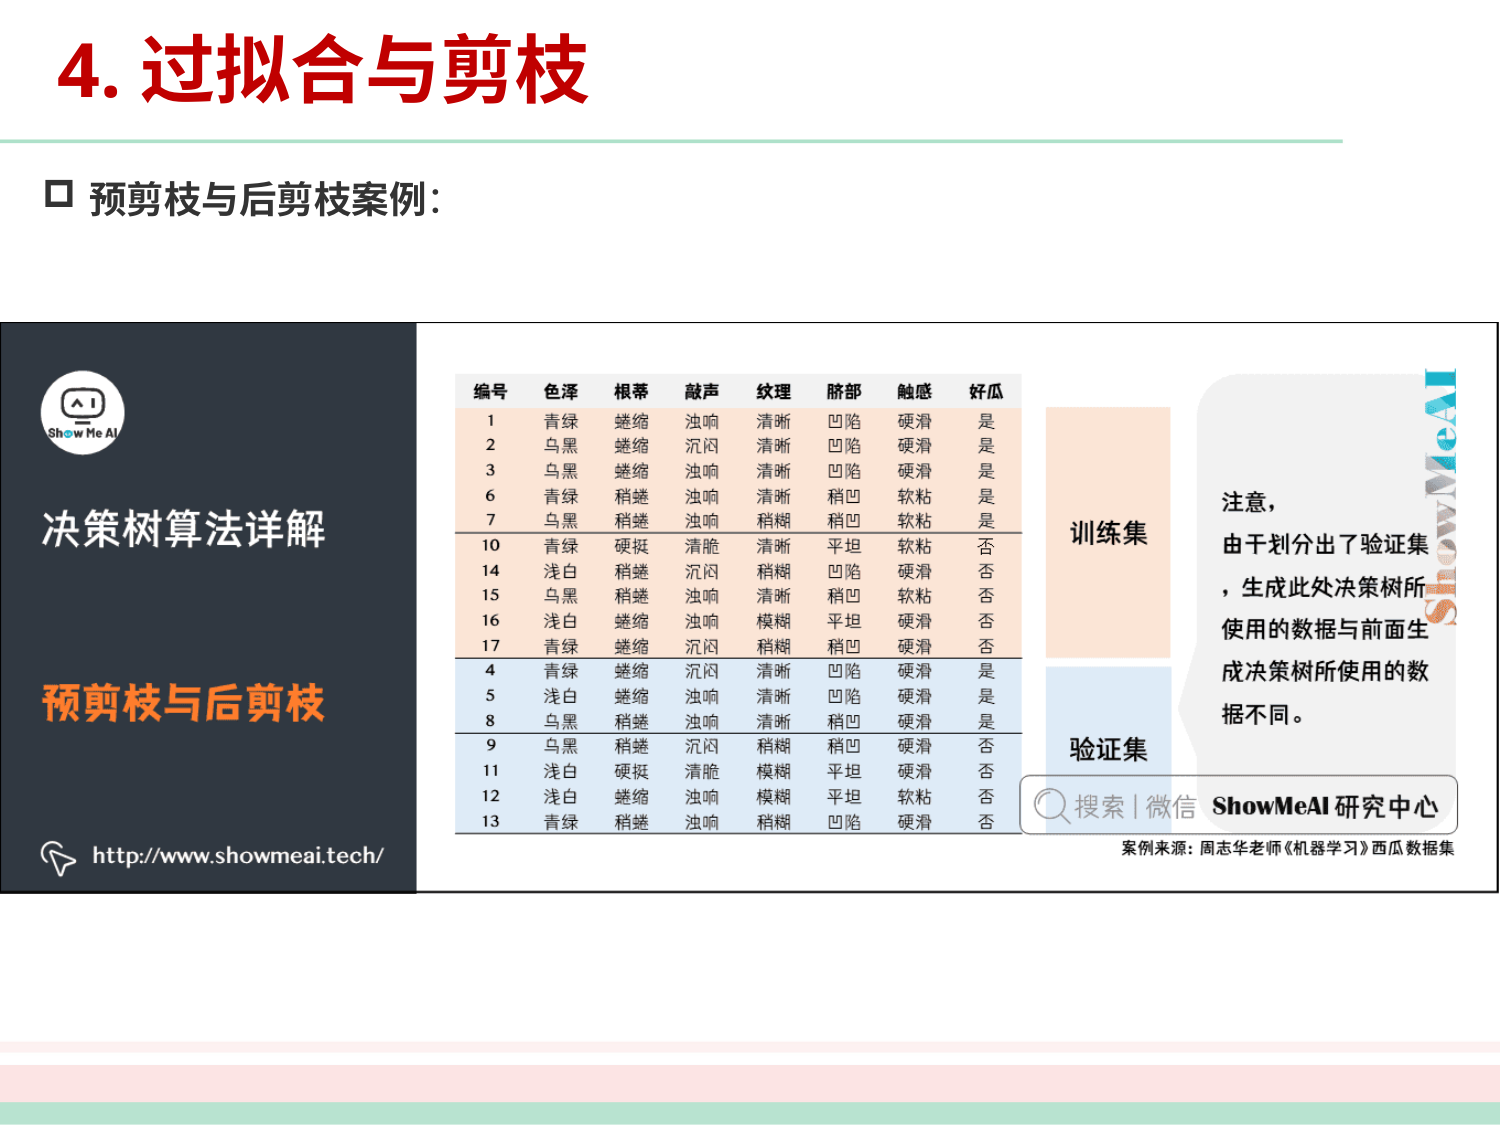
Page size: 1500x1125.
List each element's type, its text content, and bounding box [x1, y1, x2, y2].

title 4.过拟合与剪枝 [42, 8, 1223, 138]
picture [0, 0, 1500, 1125]
text_box 预剪枝与后剪枝案例： [27, 145, 1402, 296]
